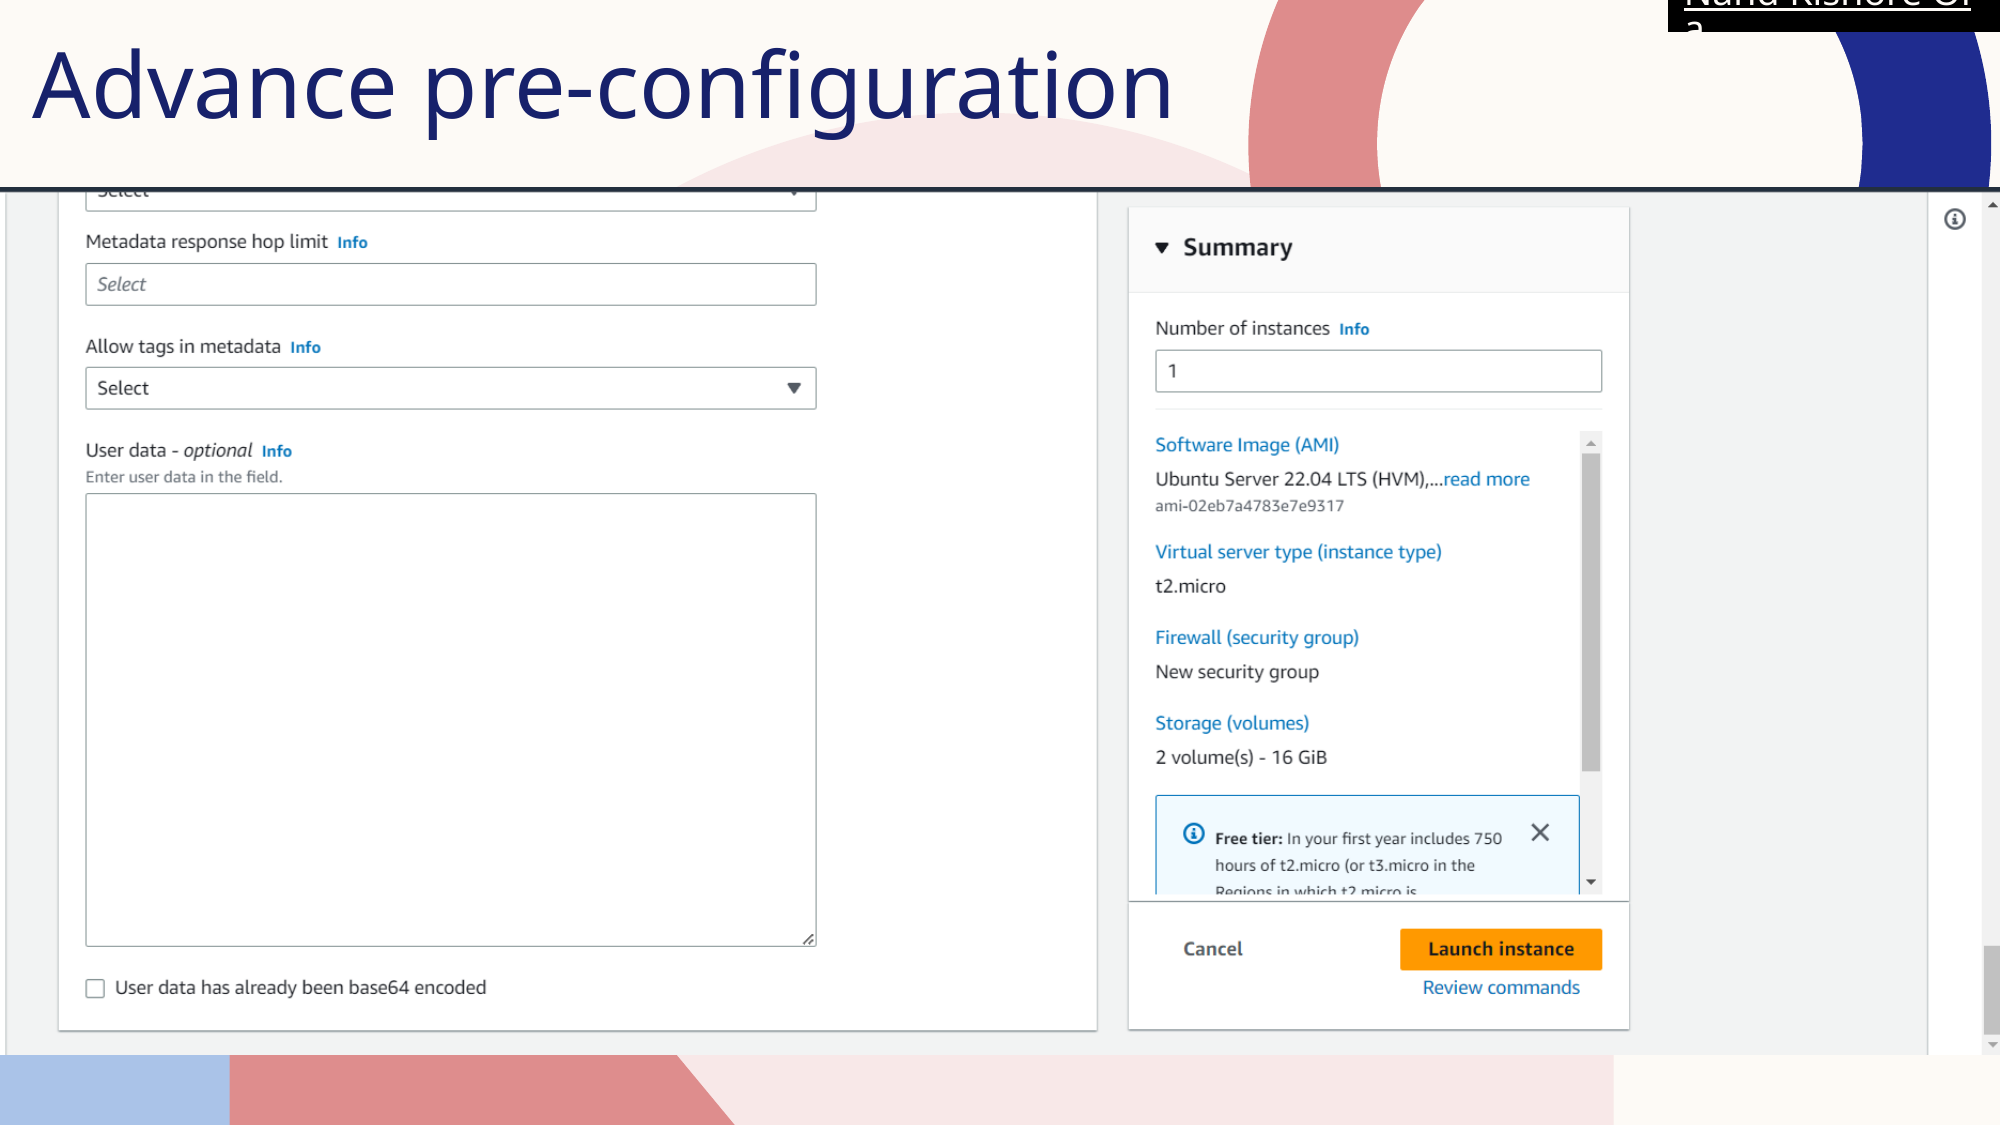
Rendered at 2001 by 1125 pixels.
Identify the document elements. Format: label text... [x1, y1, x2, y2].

text_box Nand Kishore Ola​ [1668, 0, 2000, 32]
picture [0, 187, 2000, 1055]
text_box Advance pre-configuration [17, 19, 1399, 144]
